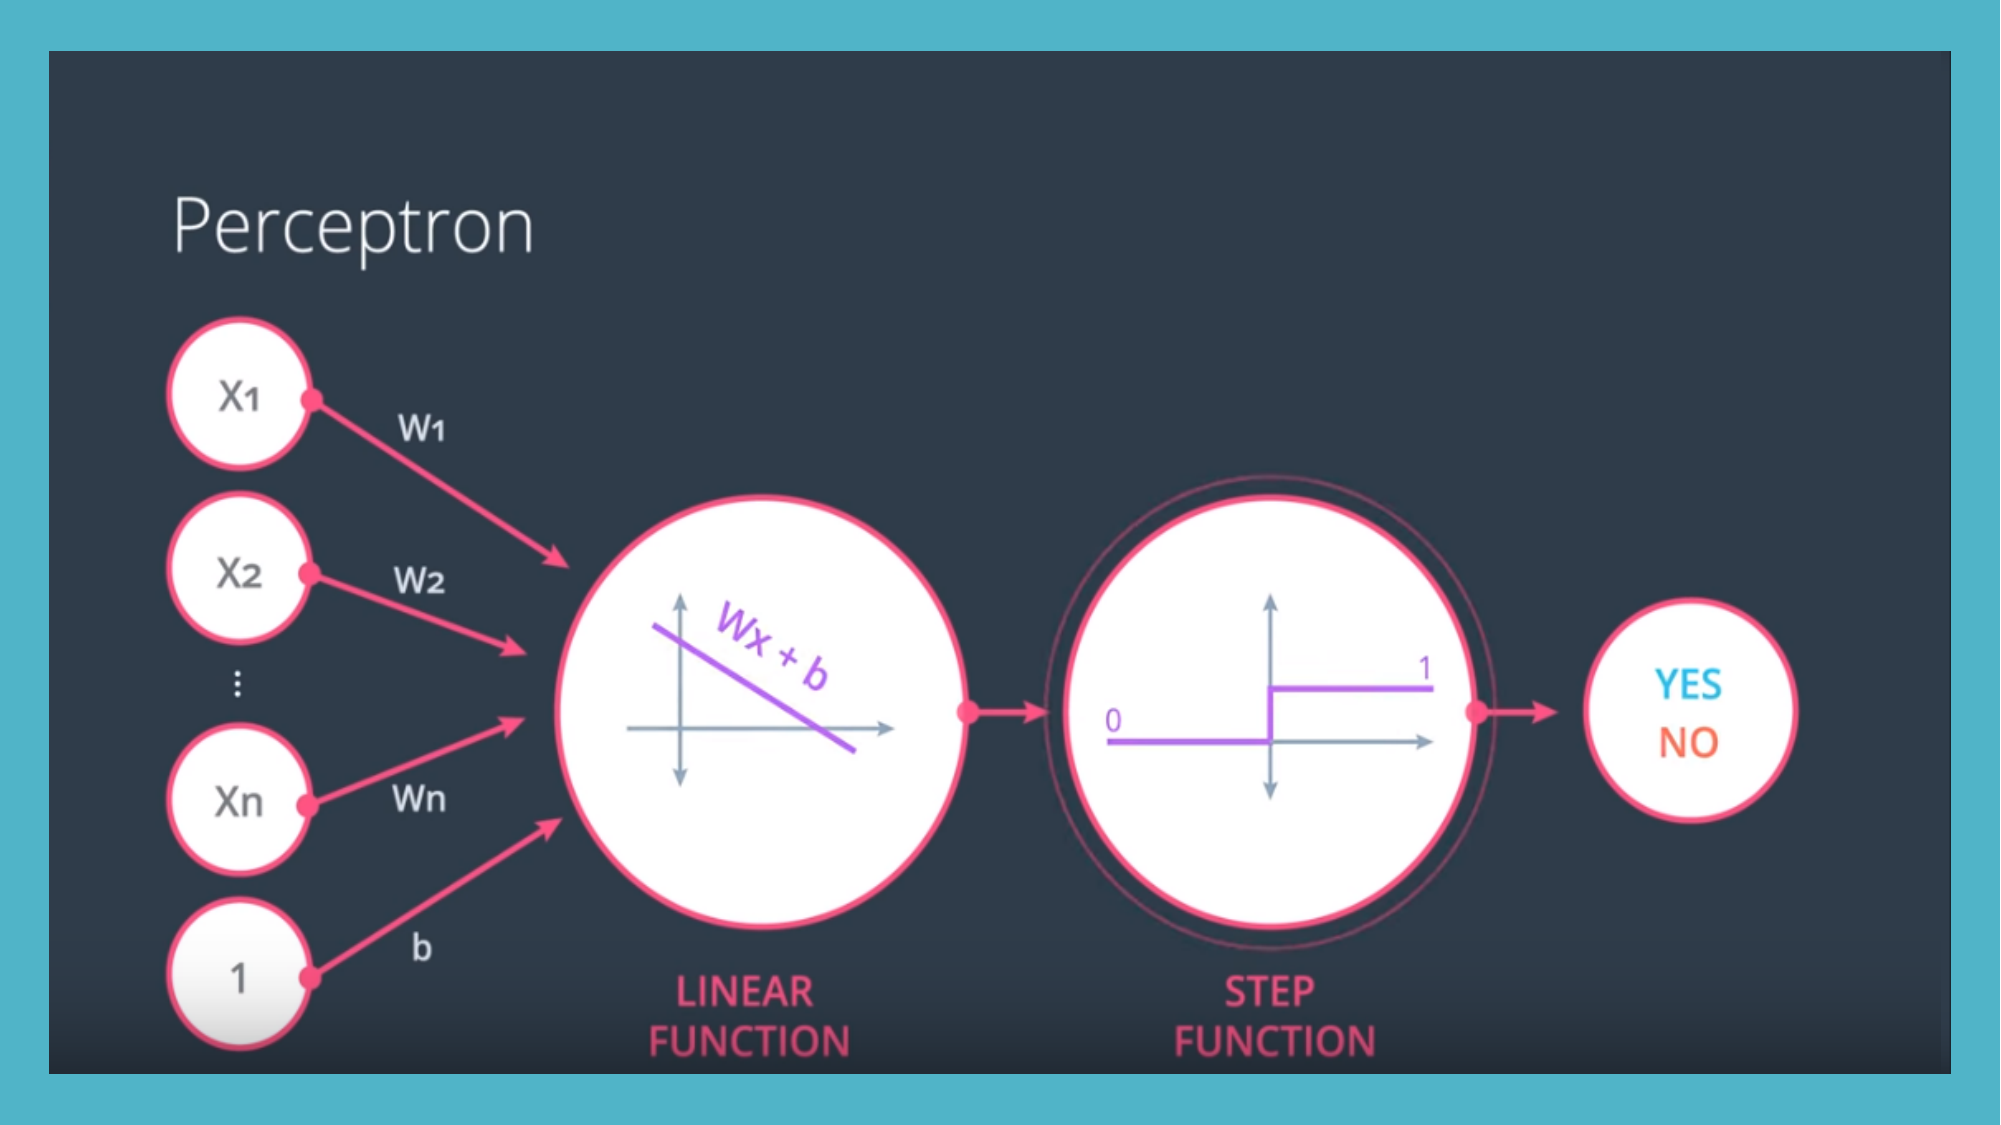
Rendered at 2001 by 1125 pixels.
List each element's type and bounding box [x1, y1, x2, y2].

picture [49, 51, 1951, 1074]
